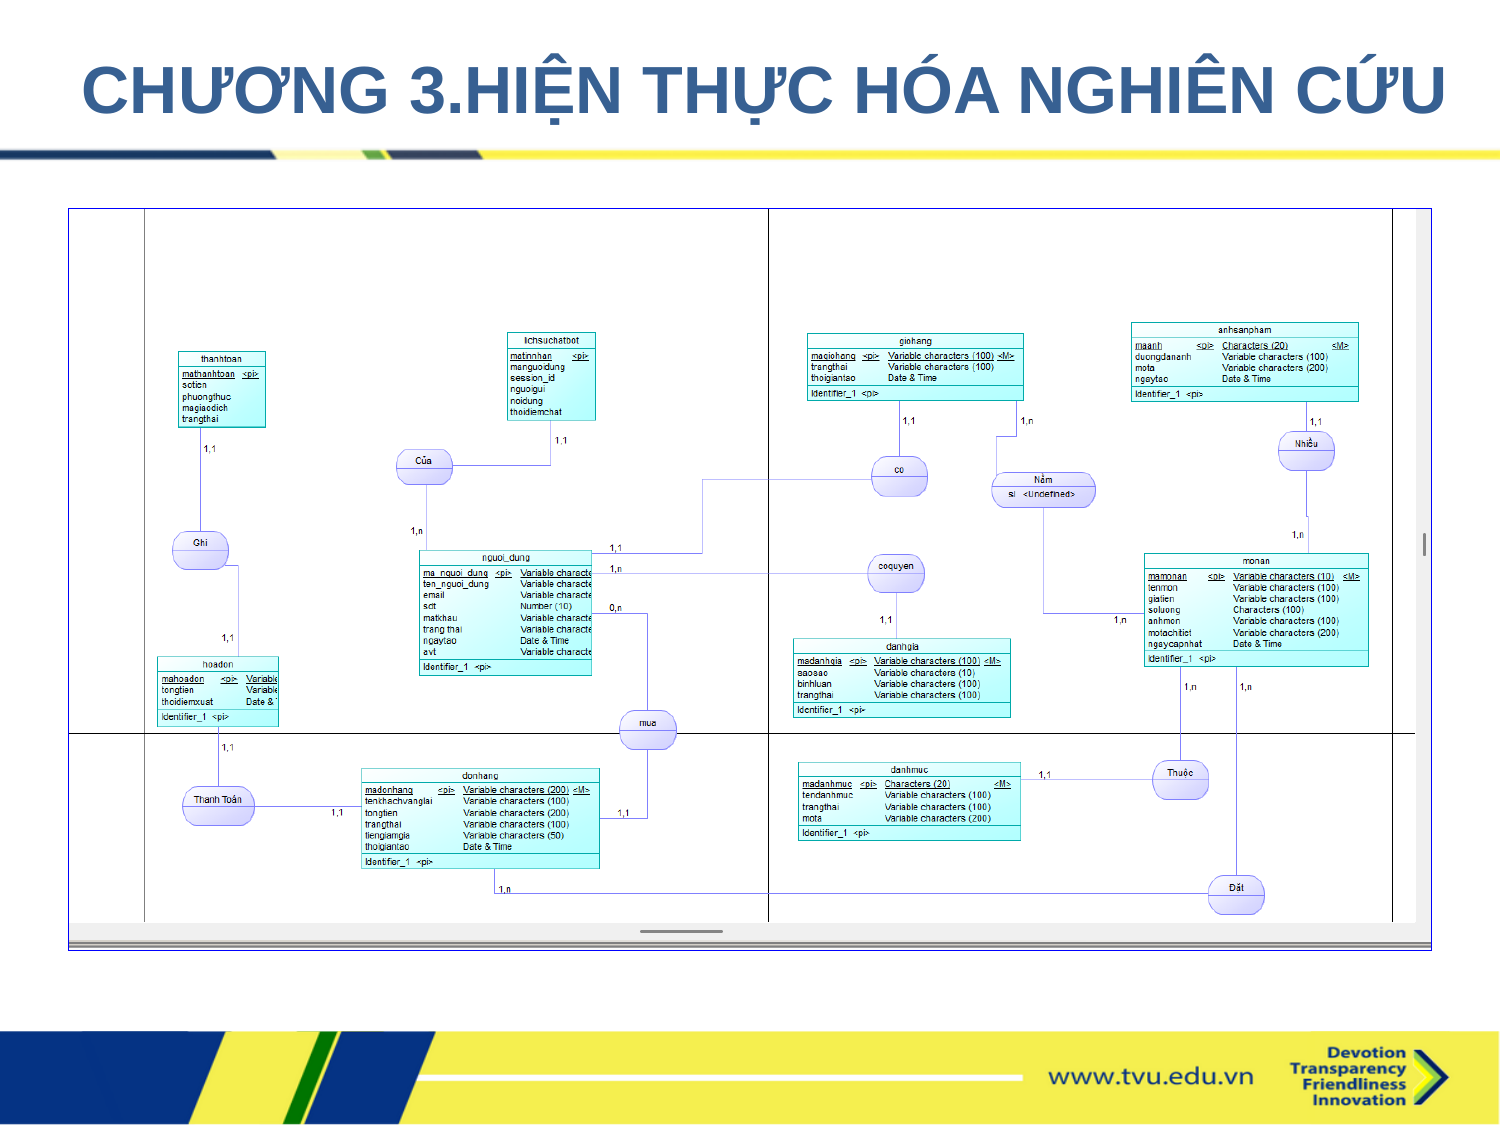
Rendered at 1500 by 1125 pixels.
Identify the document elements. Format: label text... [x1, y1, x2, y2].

picture [0, 1031, 1500, 1125]
picture [0, 147, 1500, 162]
title CHƯƠNG 3.HIỆN THỰC HÓA NGHIÊN CỨU [42, 45, 1489, 129]
picture [68, 208, 1432, 951]
